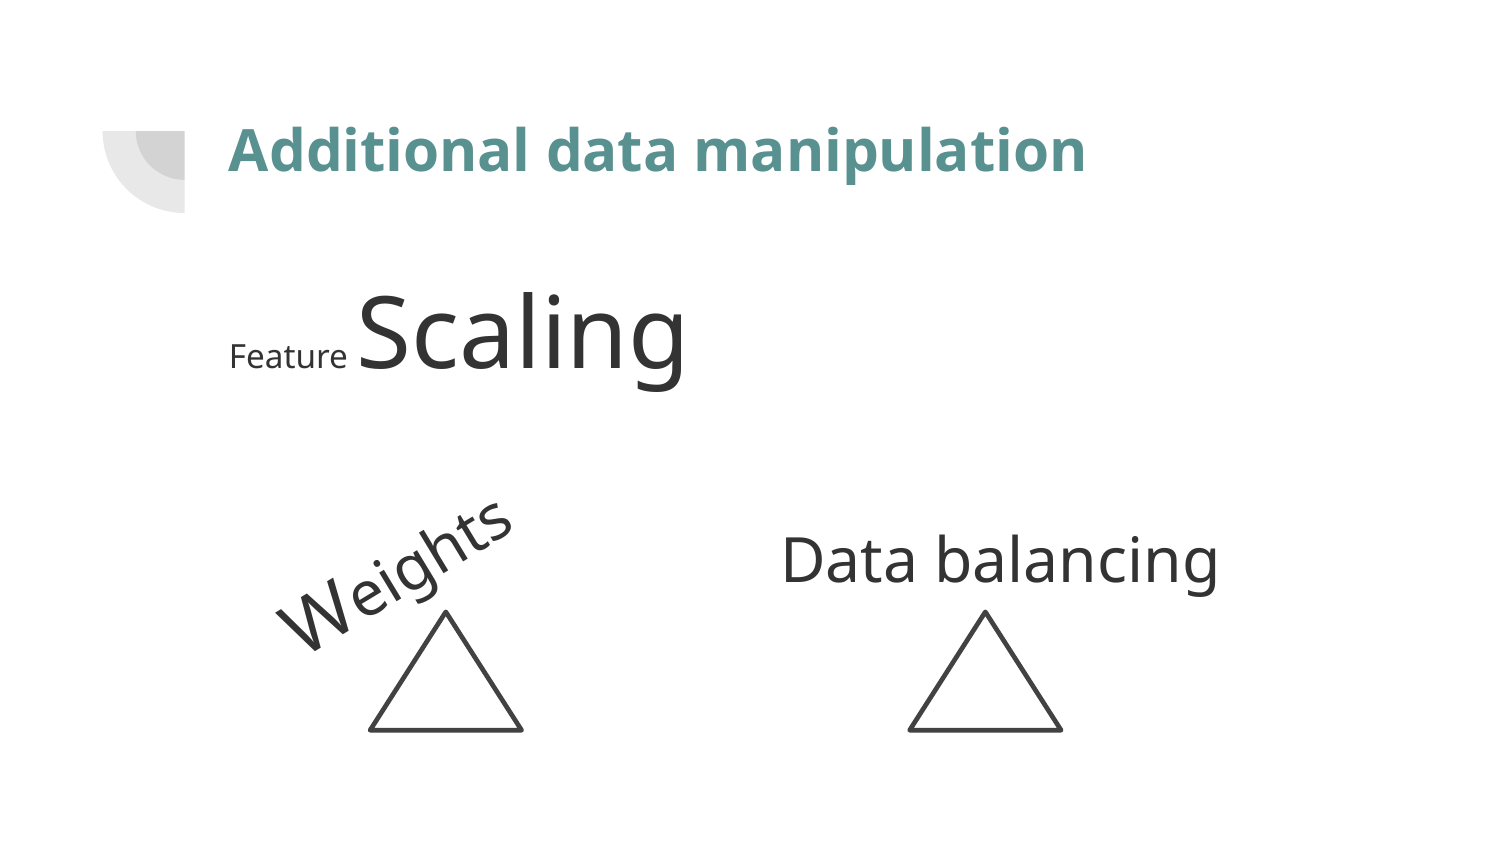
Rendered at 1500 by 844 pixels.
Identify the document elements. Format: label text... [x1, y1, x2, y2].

text_box Data balancing [765, 493, 1500, 612]
text_box [370, 611, 522, 731]
text_box Weights [236, 401, 590, 680]
list Feature Scaling [213, 235, 1368, 653]
title Additional data manipulation [213, 98, 1368, 235]
text_box [909, 611, 1062, 731]
